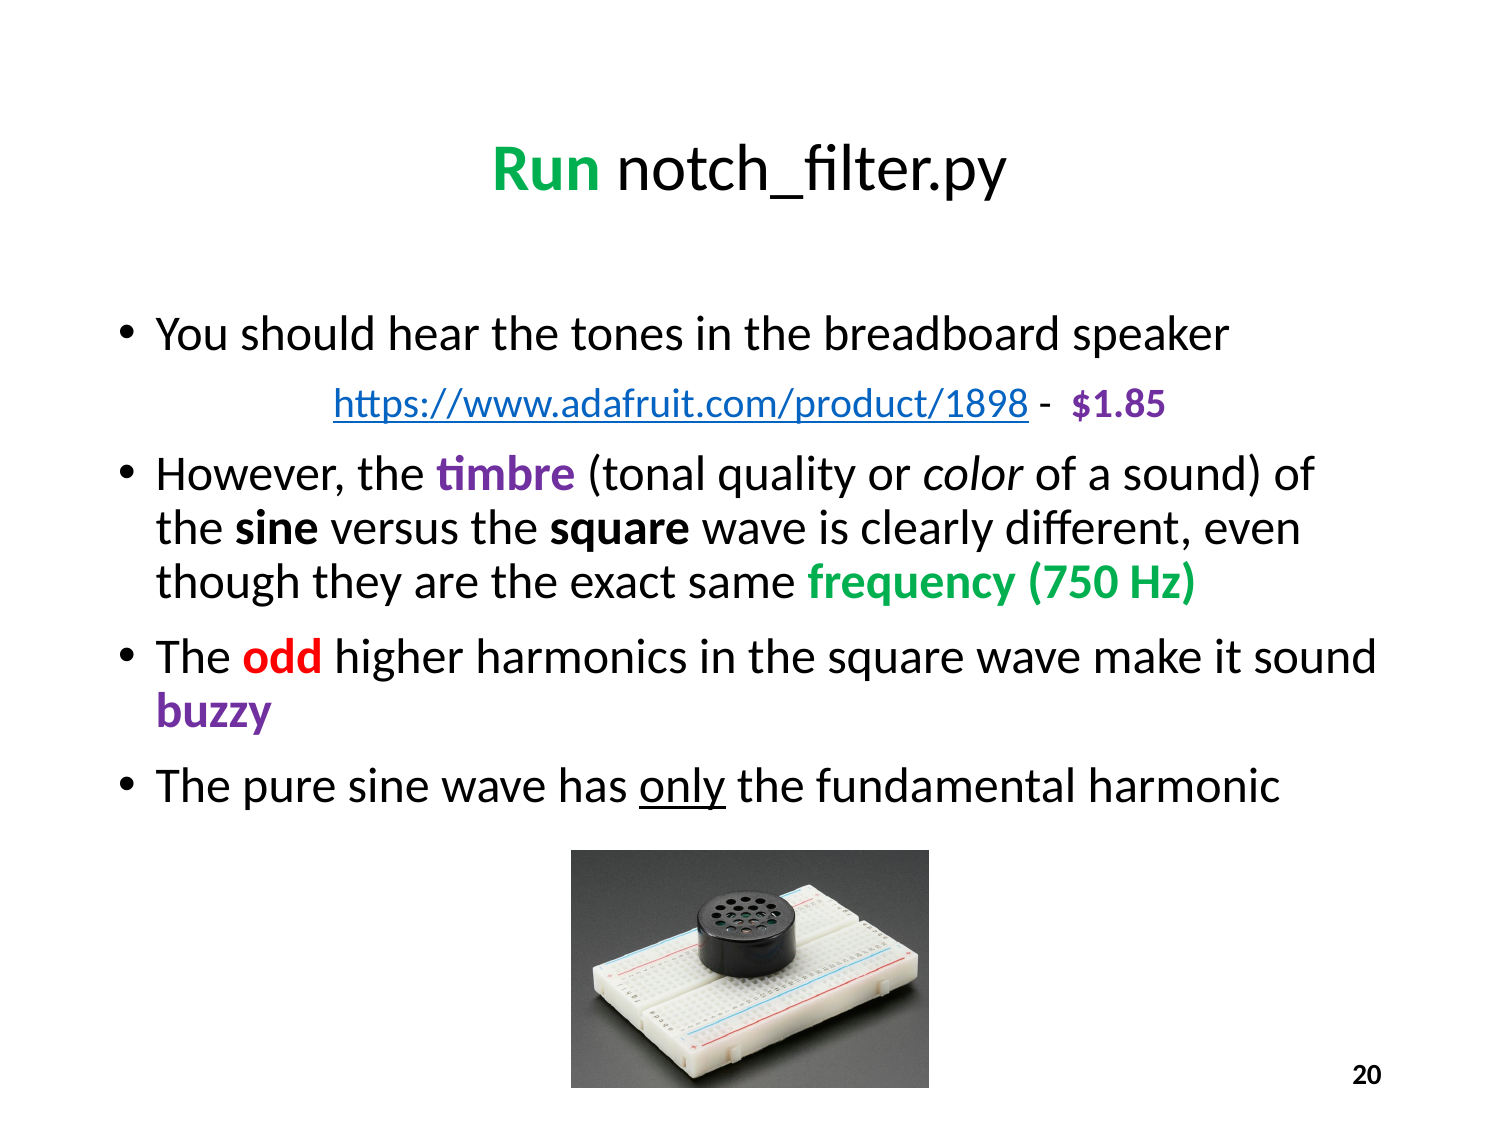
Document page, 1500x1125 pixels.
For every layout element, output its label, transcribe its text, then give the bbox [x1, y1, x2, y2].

title Run notch_filter.py [103, 59, 1397, 278]
list You should hear the tones in the breadboard speaker https://www.adafruit.com/product/1898 - $1.85 However, the timbre (tonal quality or color of a sound) of the sine versus the square wave is clearly different, even though they are the exact same frequency (750 Hz) The odd higher harmonics in the square wave make it sound buzzy The pure sine wave has only the fundamental harmonic [103, 299, 1397, 1066]
picture [571, 850, 929, 1088]
slide_number 20 [1059, 1042, 1397, 1103]
